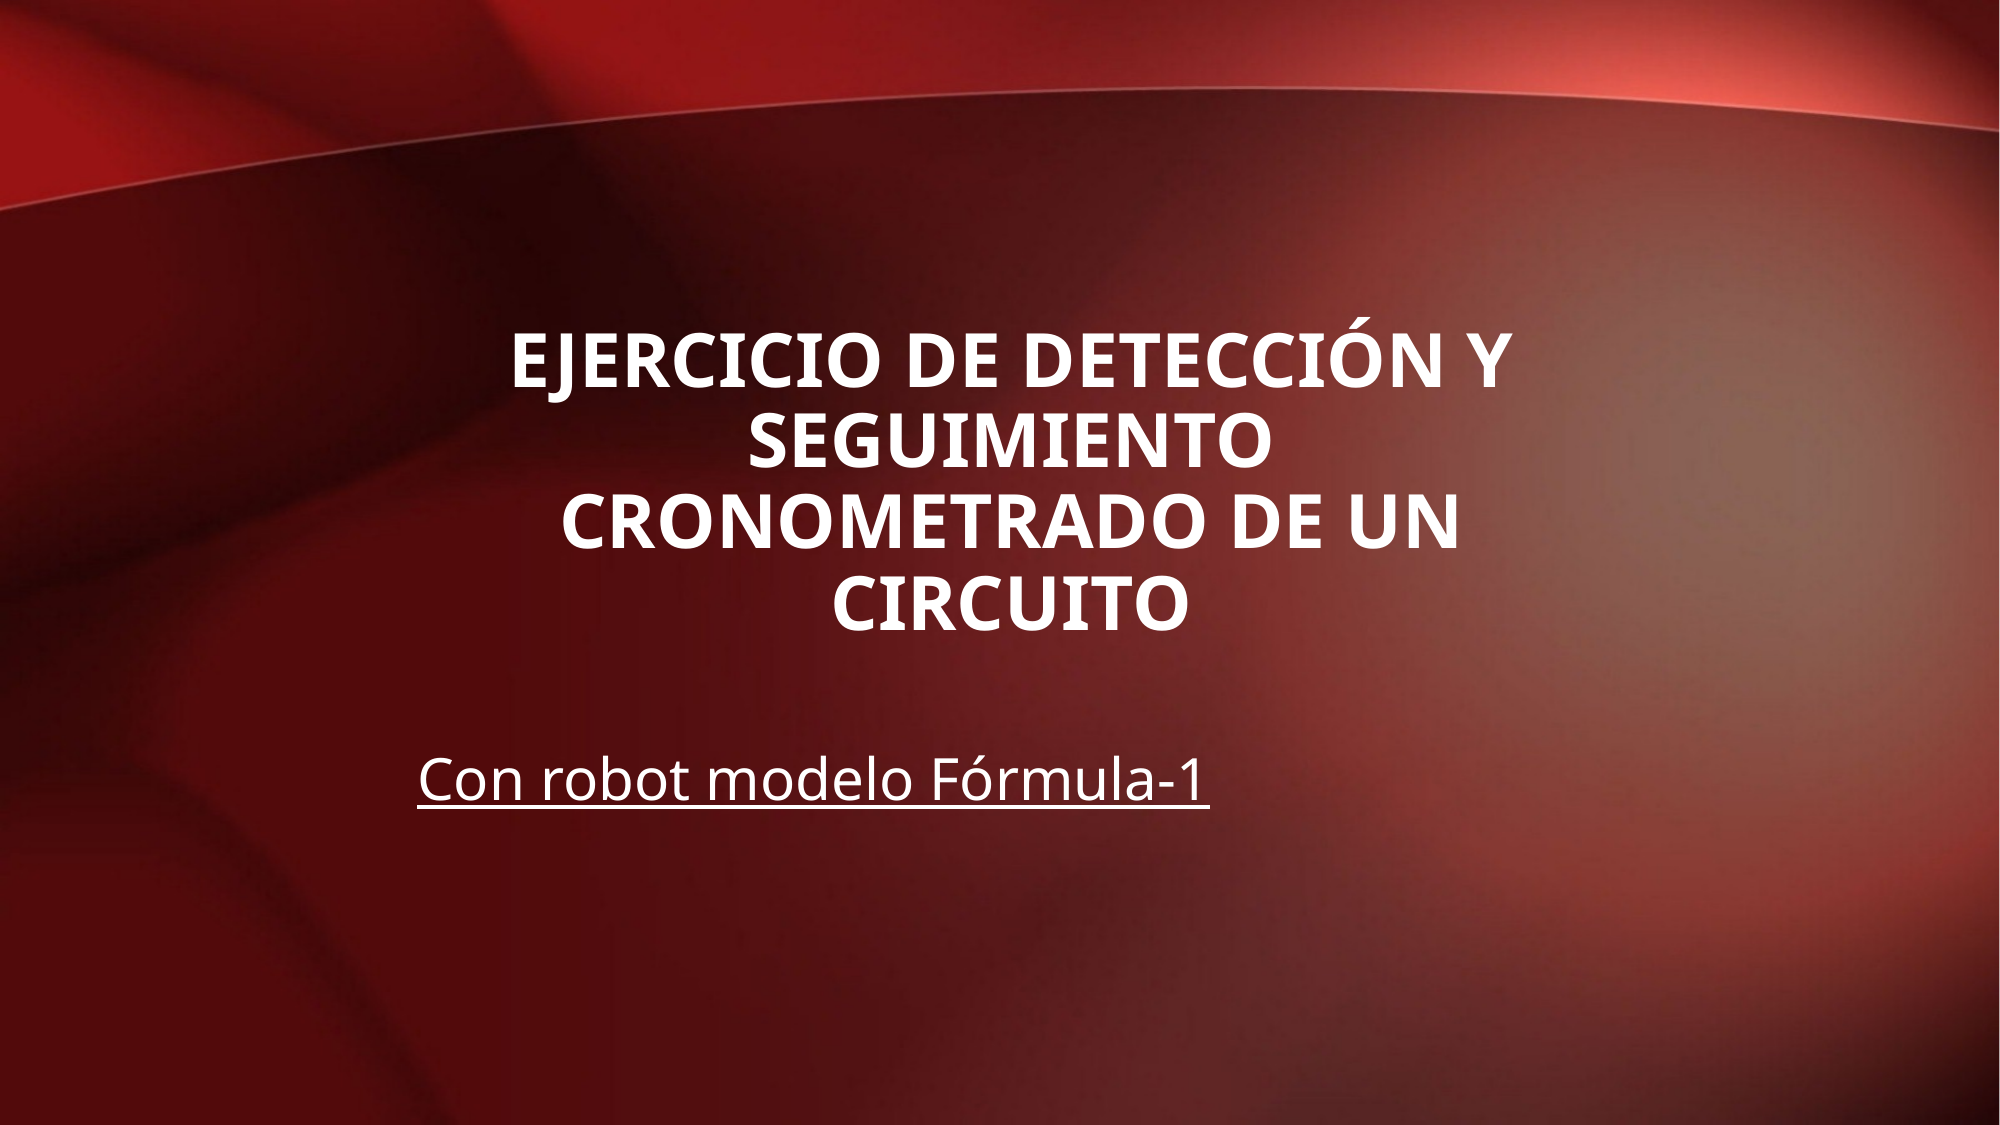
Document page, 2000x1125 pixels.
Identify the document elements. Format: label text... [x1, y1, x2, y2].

title Ejercicio de Detección y seguimiento cronometrado de un circuito [397, 361, 1626, 657]
list Con robot modelo Fórmula-1 [397, 739, 1260, 830]
picture [0, 0, 2000, 1125]
